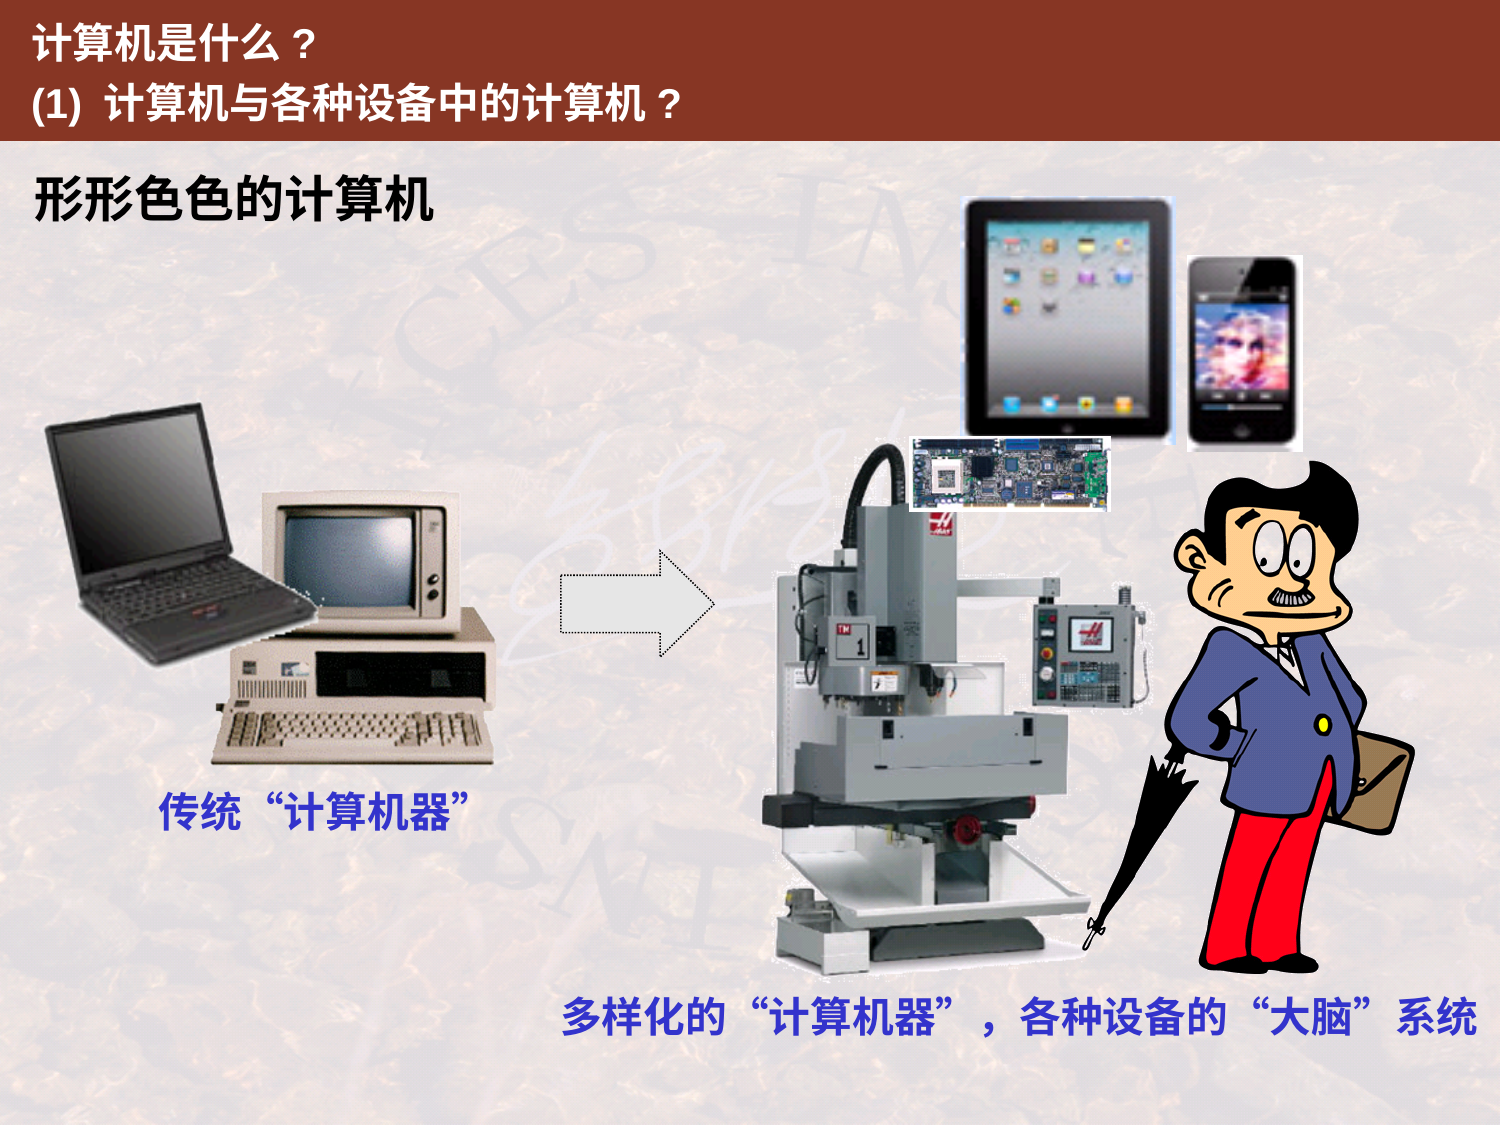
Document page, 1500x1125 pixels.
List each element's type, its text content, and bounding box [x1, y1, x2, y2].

text_box 计算机是什么? (1) 计算机与各种设备中的计算机? [16, 0, 697, 135]
text_box [560, 550, 715, 658]
text_box 多样化的“计算机器”，各种设备的“大脑”系统 [545, 983, 1494, 1048]
picture [0, 141, 1500, 1125]
text_box 形形色色的计算机 [20, 160, 450, 235]
text_box 传统“计算机器” [143, 778, 508, 844]
